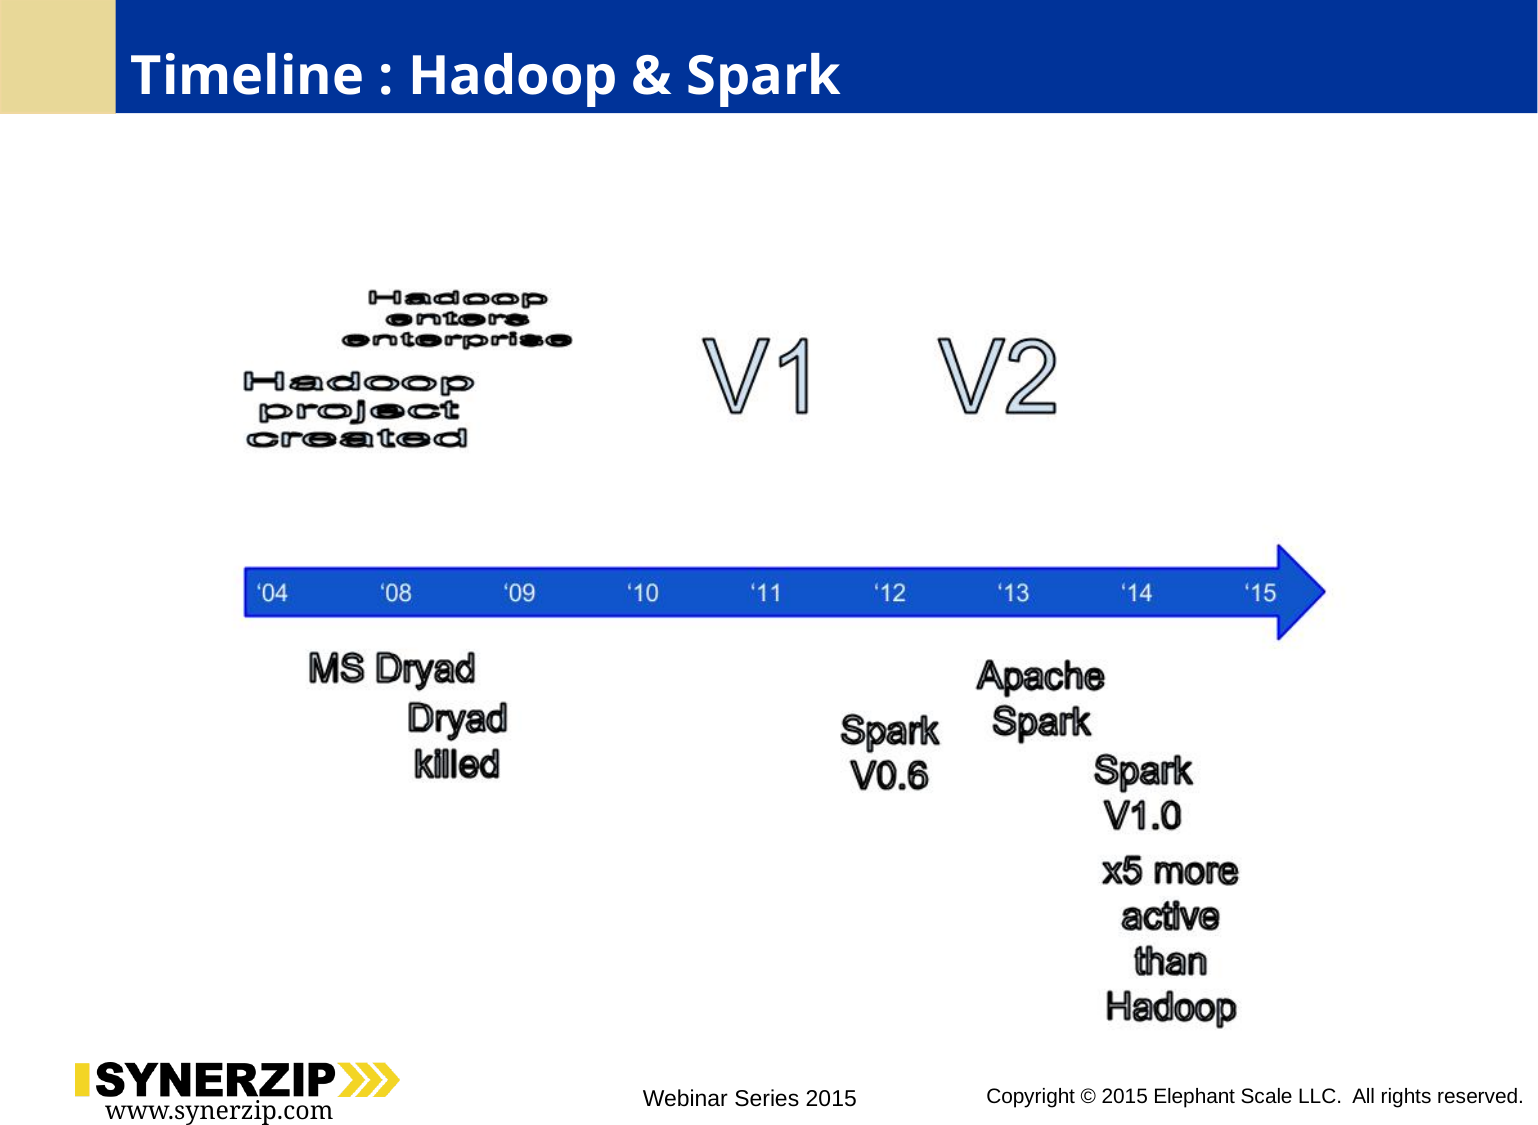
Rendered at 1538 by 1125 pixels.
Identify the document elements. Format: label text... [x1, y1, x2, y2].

picture [75, 1062, 400, 1097]
title Timeline : Hadoop & Spark [115, 0, 1538, 114]
picture [0, 0, 115, 114]
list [151, 134, 1387, 1061]
